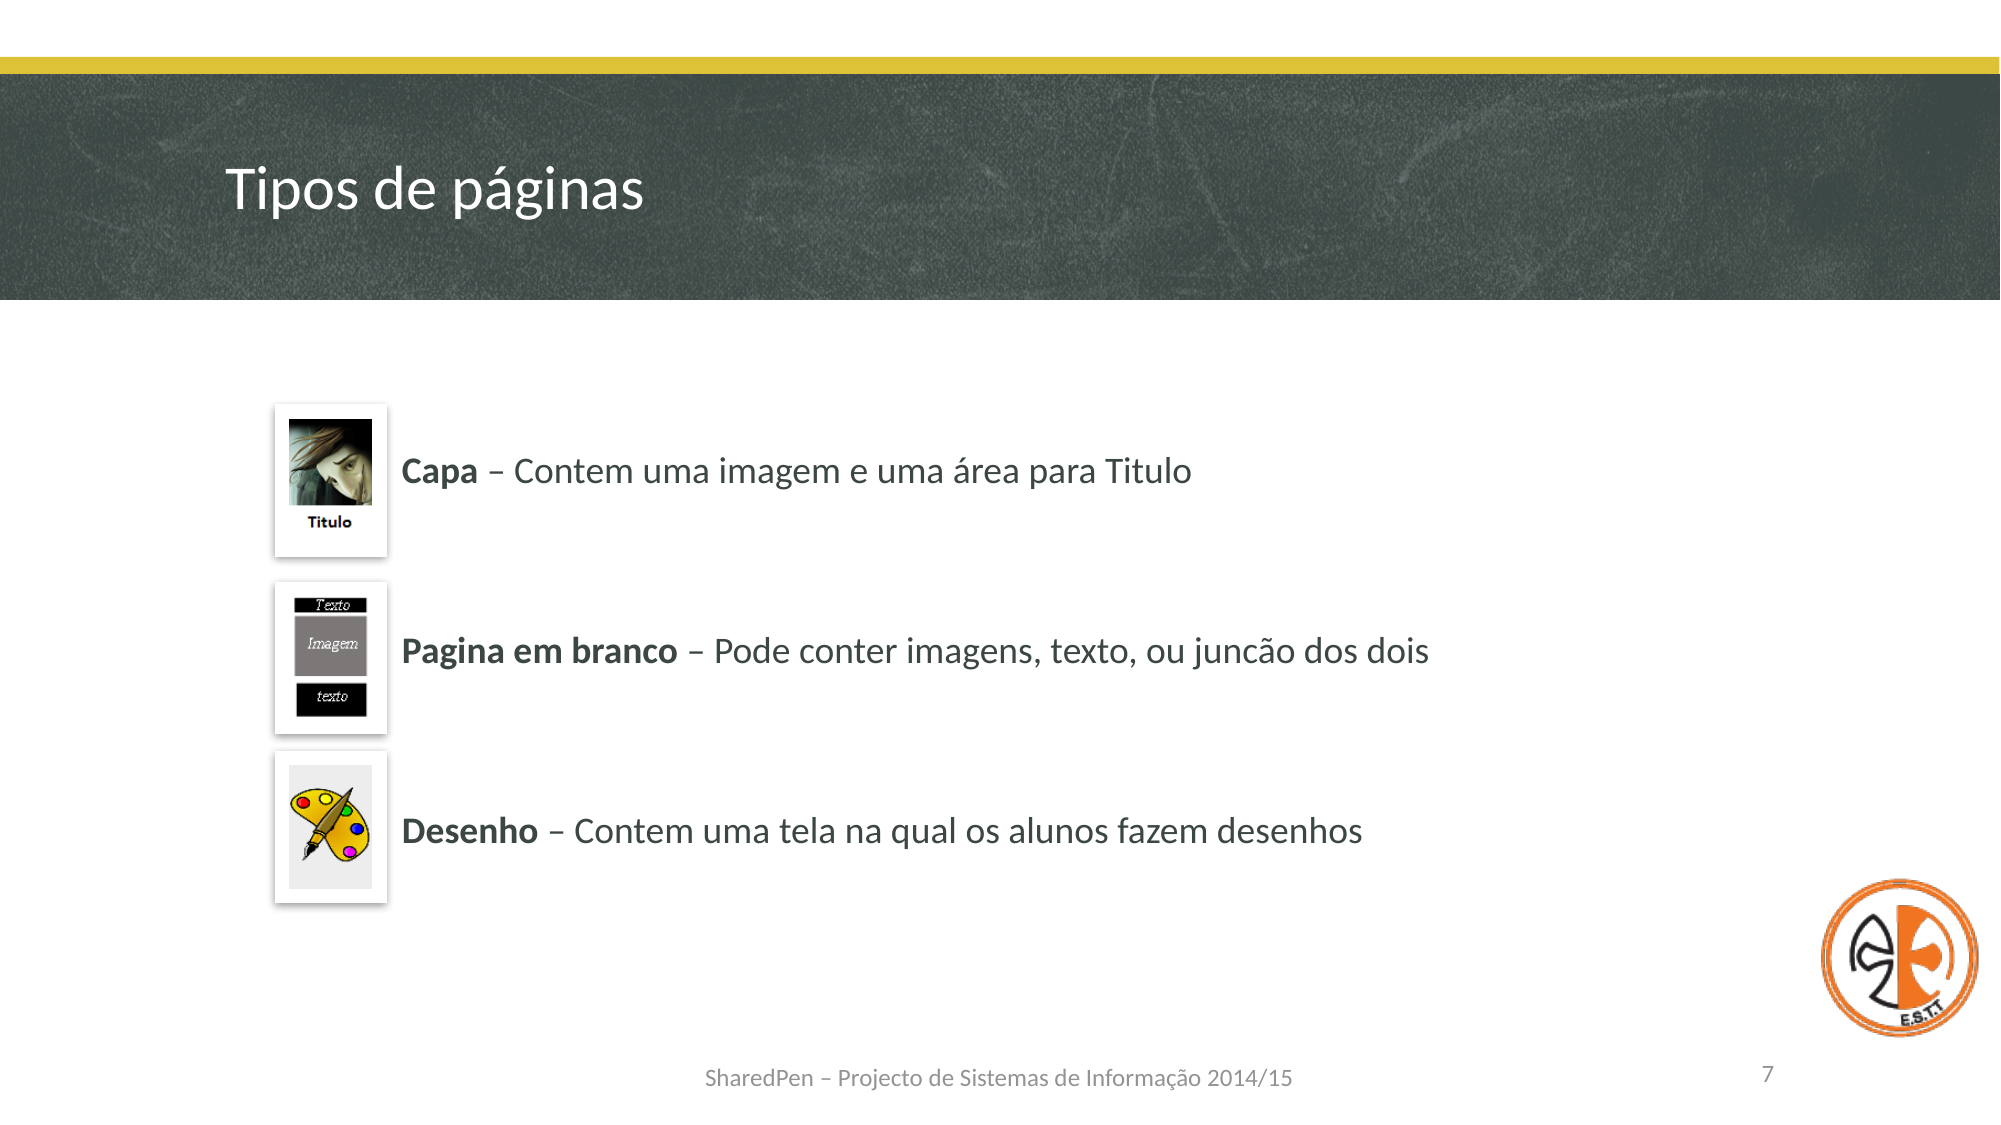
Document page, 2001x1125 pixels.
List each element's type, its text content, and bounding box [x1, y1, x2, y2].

picture [0, 74, 2000, 300]
text_box Capa – Contem uma imagem e uma área para Titulo Pagina em branco – Pode conter imagens, texto, ou juncão dos dois Desenho – Contem uma tela na qual os alunos fazem desenhos [387, 438, 1467, 904]
picture [288, 765, 373, 889]
picture [288, 418, 373, 543]
picture [288, 596, 373, 720]
slide_number 7 [1466, 1042, 1790, 1103]
picture [1800, 876, 2000, 1043]
footer SharedPen – Projecto de Sistemas de Informação 2014/15 [533, 1046, 1467, 1107]
title Tipos de páginas [210, 76, 1790, 300]
